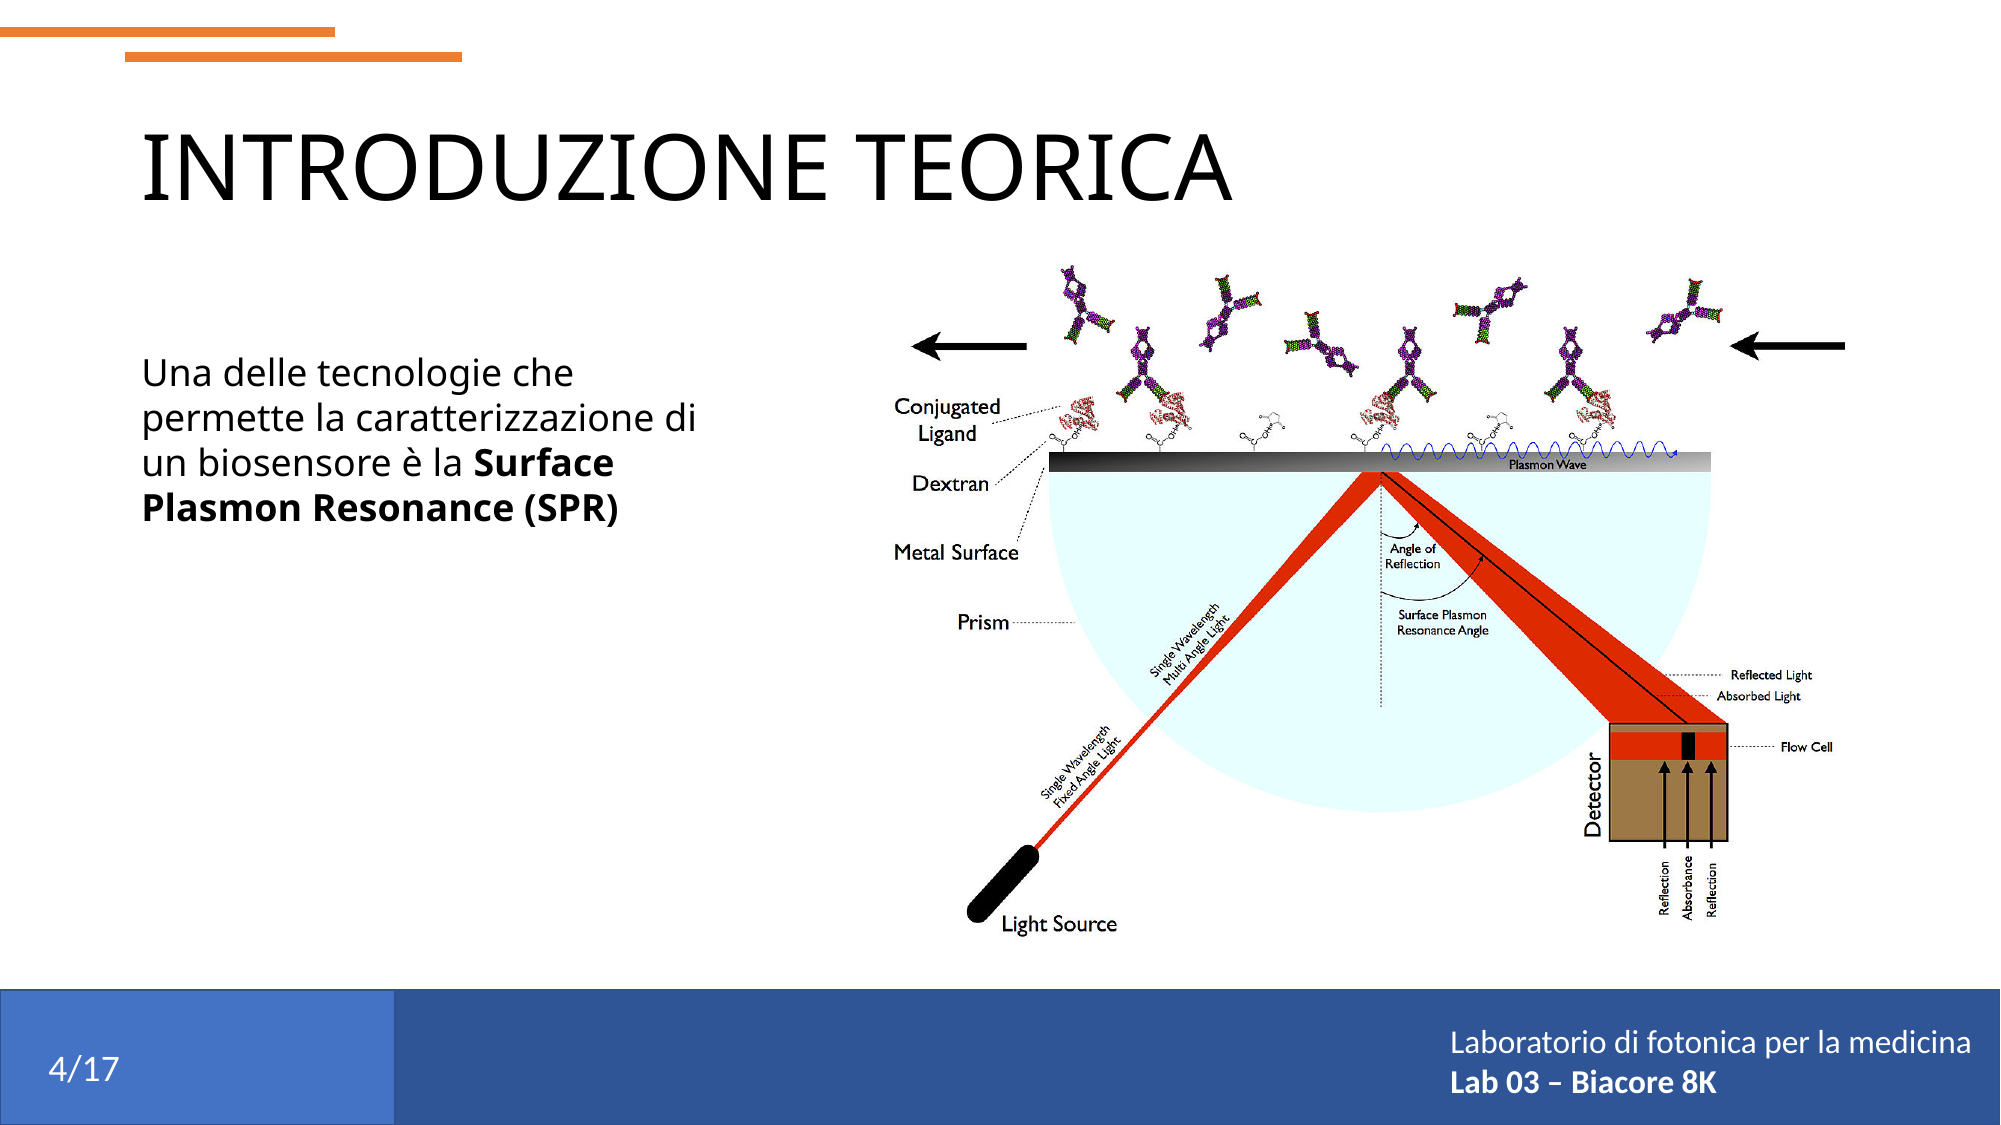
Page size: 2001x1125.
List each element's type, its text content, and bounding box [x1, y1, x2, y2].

text_box Una delle tecnologie che permette la caratterizzazione di un biosensore è la Surface Plasmon Resonance (SPR) [126, 341, 716, 537]
picture [890, 257, 1847, 940]
text_box [0, 990, 395, 1125]
text_box [0, 28, 335, 36]
text_box [395, 990, 2000, 1125]
text_box 4/17 [33, 1036, 168, 1097]
text_box Laboratorio di fotonica per la medicina Lab 03 – Biacore 8K [1435, 1012, 2000, 1125]
text_box INTRODUZIONE TEORICA [126, 101, 1476, 227]
text_box [126, 53, 461, 61]
